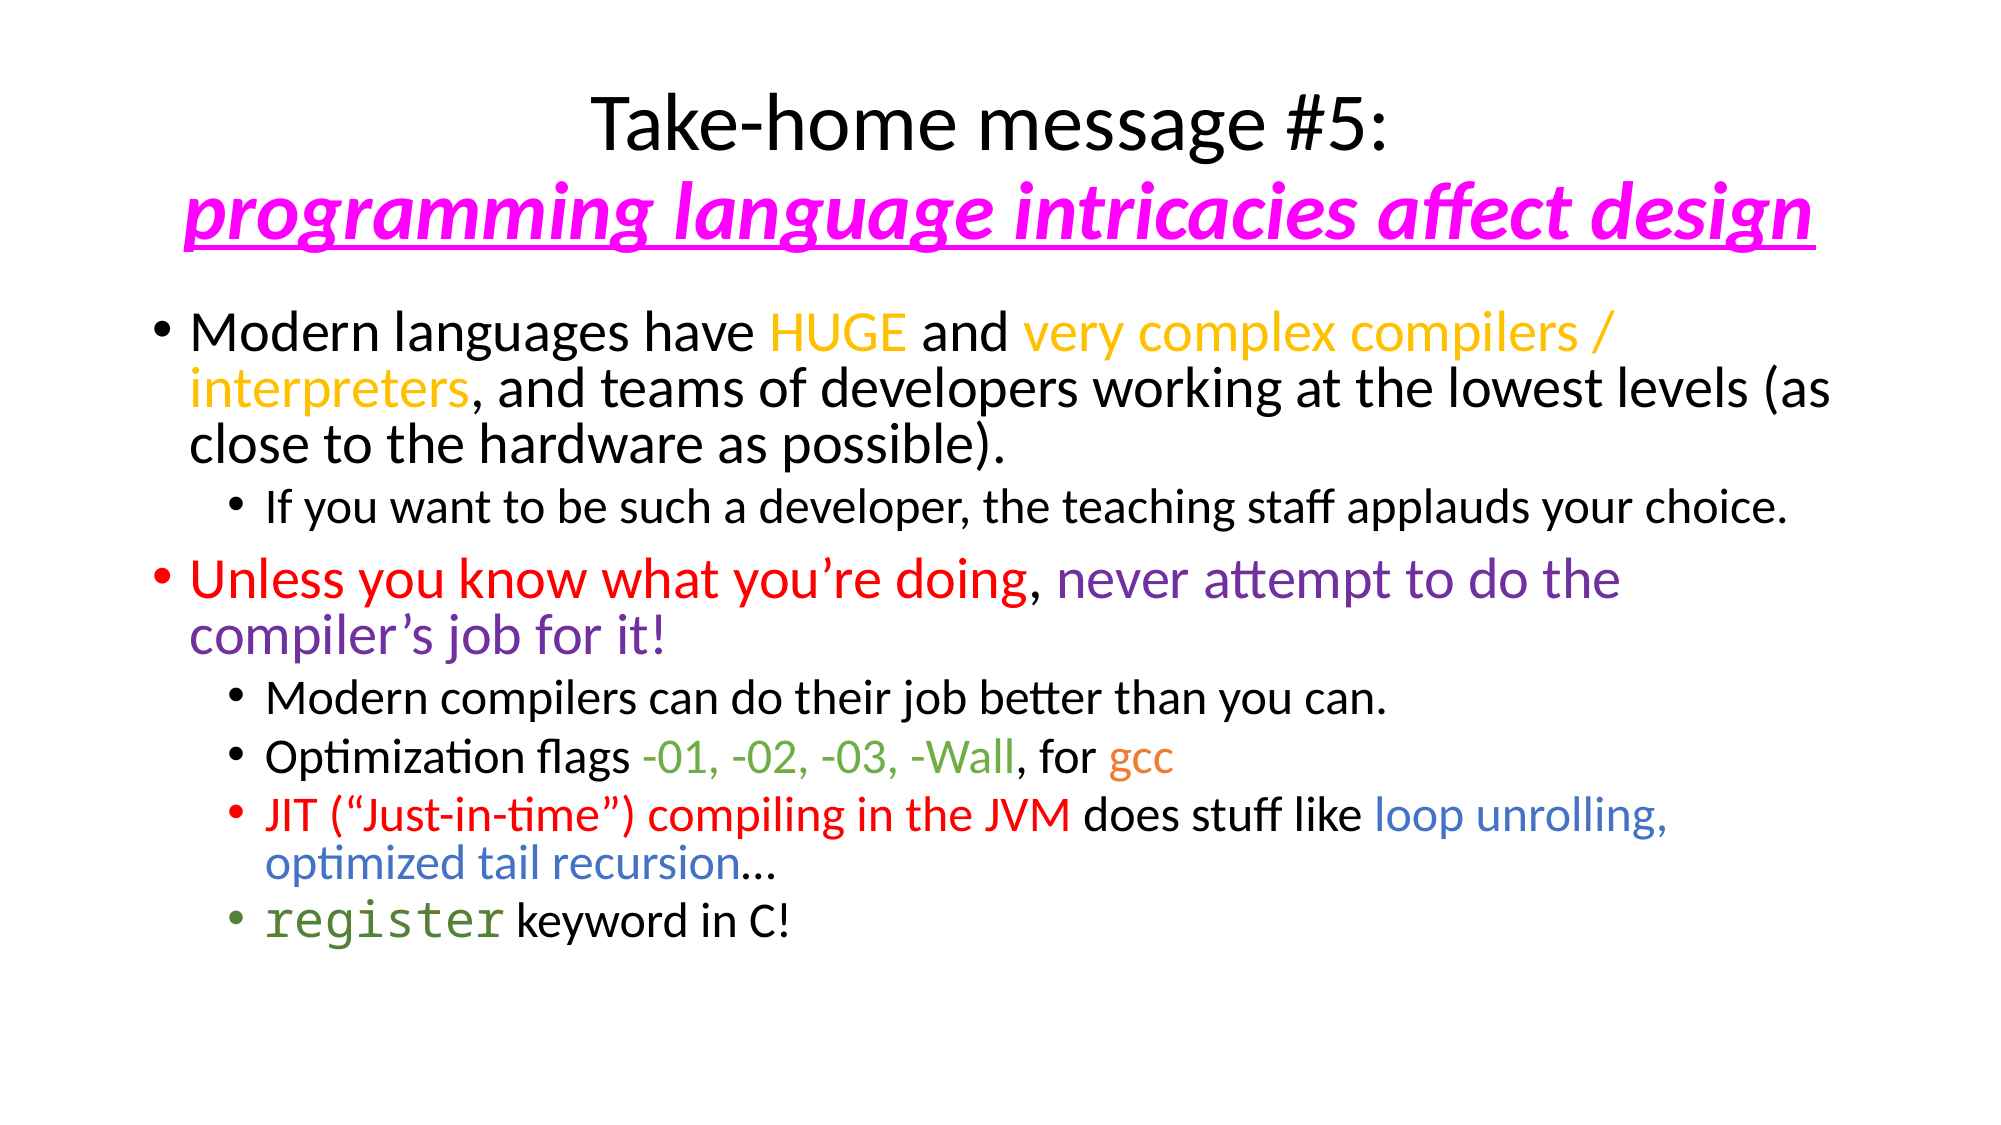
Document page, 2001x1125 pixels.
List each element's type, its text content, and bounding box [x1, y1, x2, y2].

list Modern languages have HUGE and very complex compilers / interpreters, and teams of developers working at the lowest levels (as close to the hardware as possible). If you want to be such a developer, the teaching staff applauds your choice. Unless you know what you’re doing, never attempt to do the compiler’s job for it! Modern compilers can do their job better than you can. Optimization flags -01, -02, -03, -Wall, for gcc JIT (“Just-in-time”) compiling in the JVM does stuff like loop unrolling, optimized tail recursion… register keyword in C! [137, 299, 1863, 1014]
title Take-home message #5: programming language intricacies affect design [137, 59, 1863, 278]
